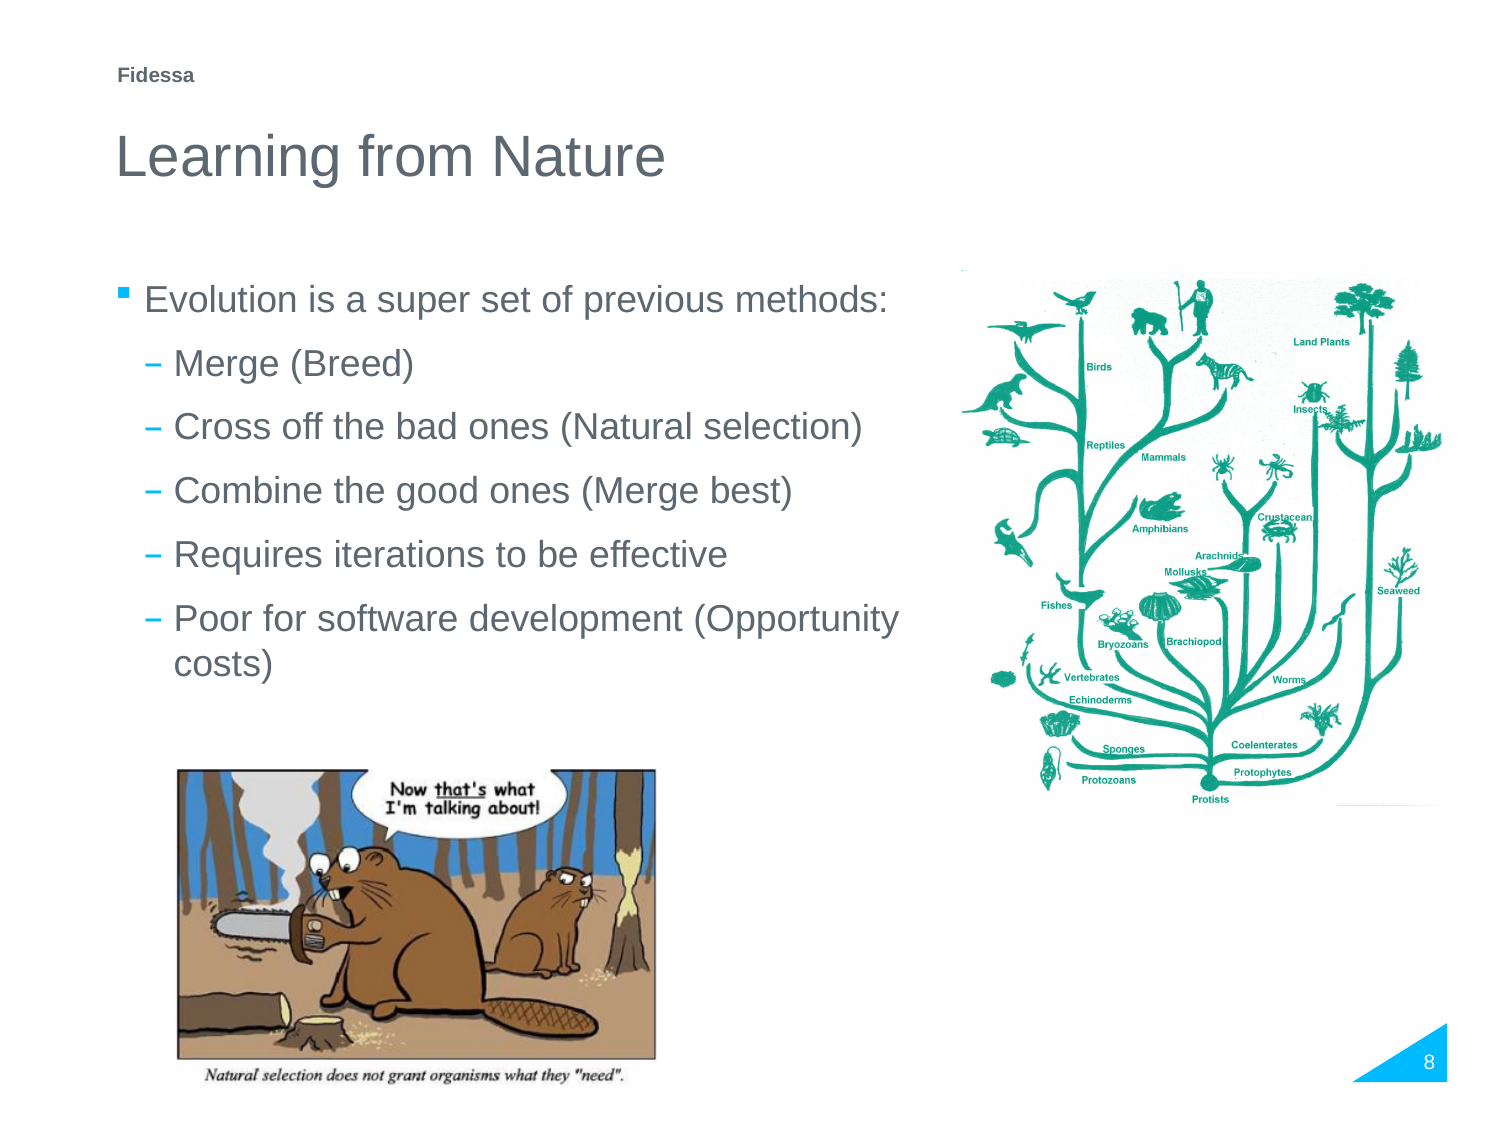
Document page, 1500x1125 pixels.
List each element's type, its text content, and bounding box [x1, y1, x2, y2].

list Evolution is a super set of previous methods: Merge (Breed) Cross off the bad ones (Natural selection) Combine the good ones (Merge best) Requires iterations to be effective Poor for software development (Opportunity costs) [100, 266, 987, 1011]
picture [170, 761, 668, 1089]
title Learning from Nature [100, 109, 1436, 244]
picture [962, 255, 1452, 843]
slide_number 7 [1245, 1022, 1436, 1101]
